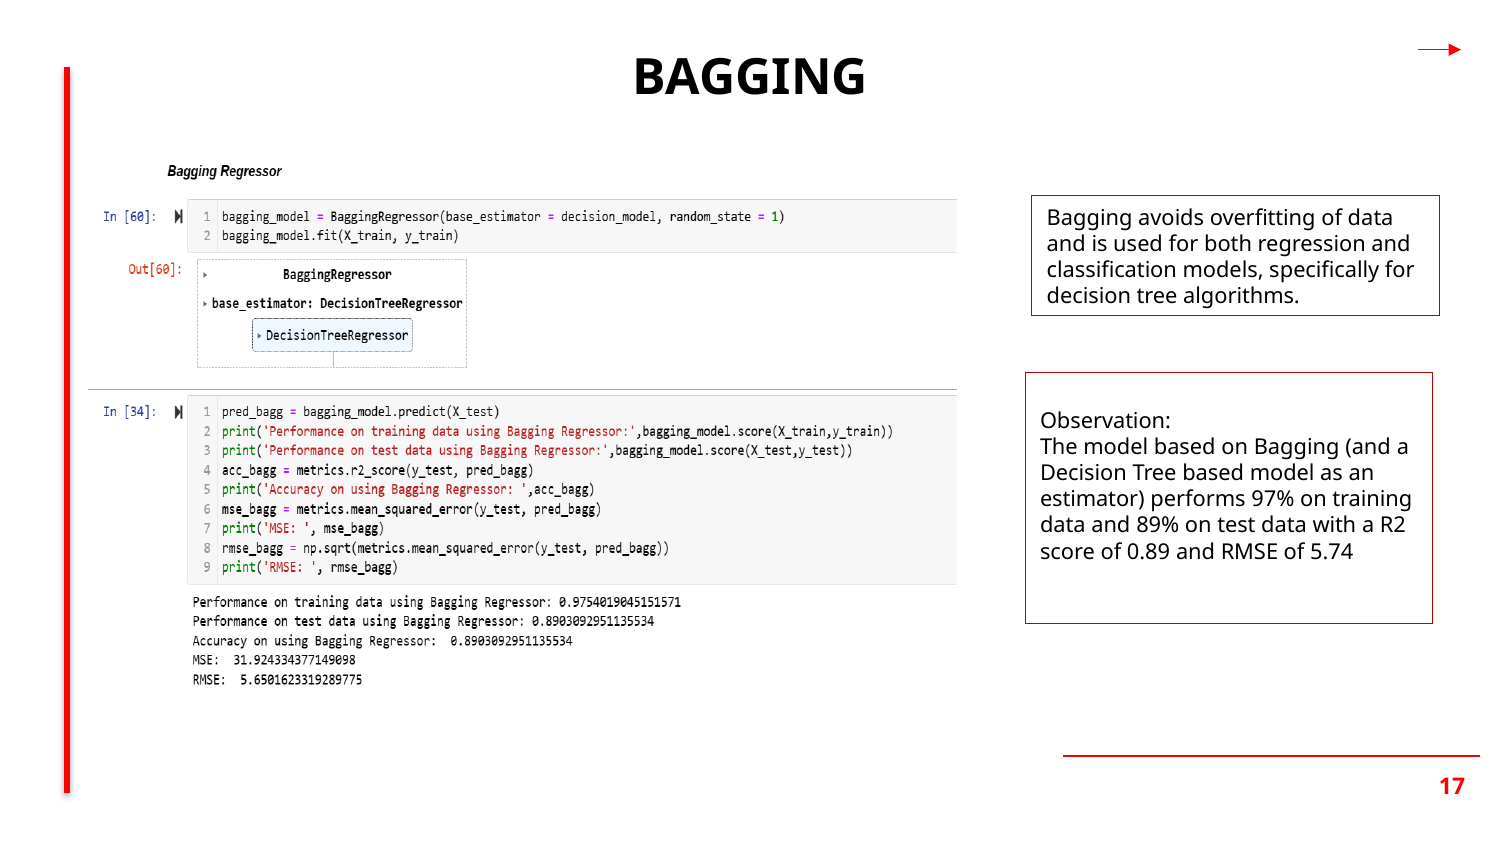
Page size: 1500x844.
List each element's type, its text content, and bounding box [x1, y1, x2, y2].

text_box Observation: The model based on Bagging (and a Decision Tree based model as an estimator) performs 97% on training data and 89% on test data with a R2 score of 0.89 and RMSE of 5.74 [1025, 372, 1433, 624]
text_box Bagging avoids overfitting of data and is used for both regression and classification models, specifically for decision tree algorithms. [1031, 195, 1440, 316]
picture [88, 159, 957, 701]
title BAGGING [118, 29, 1382, 124]
